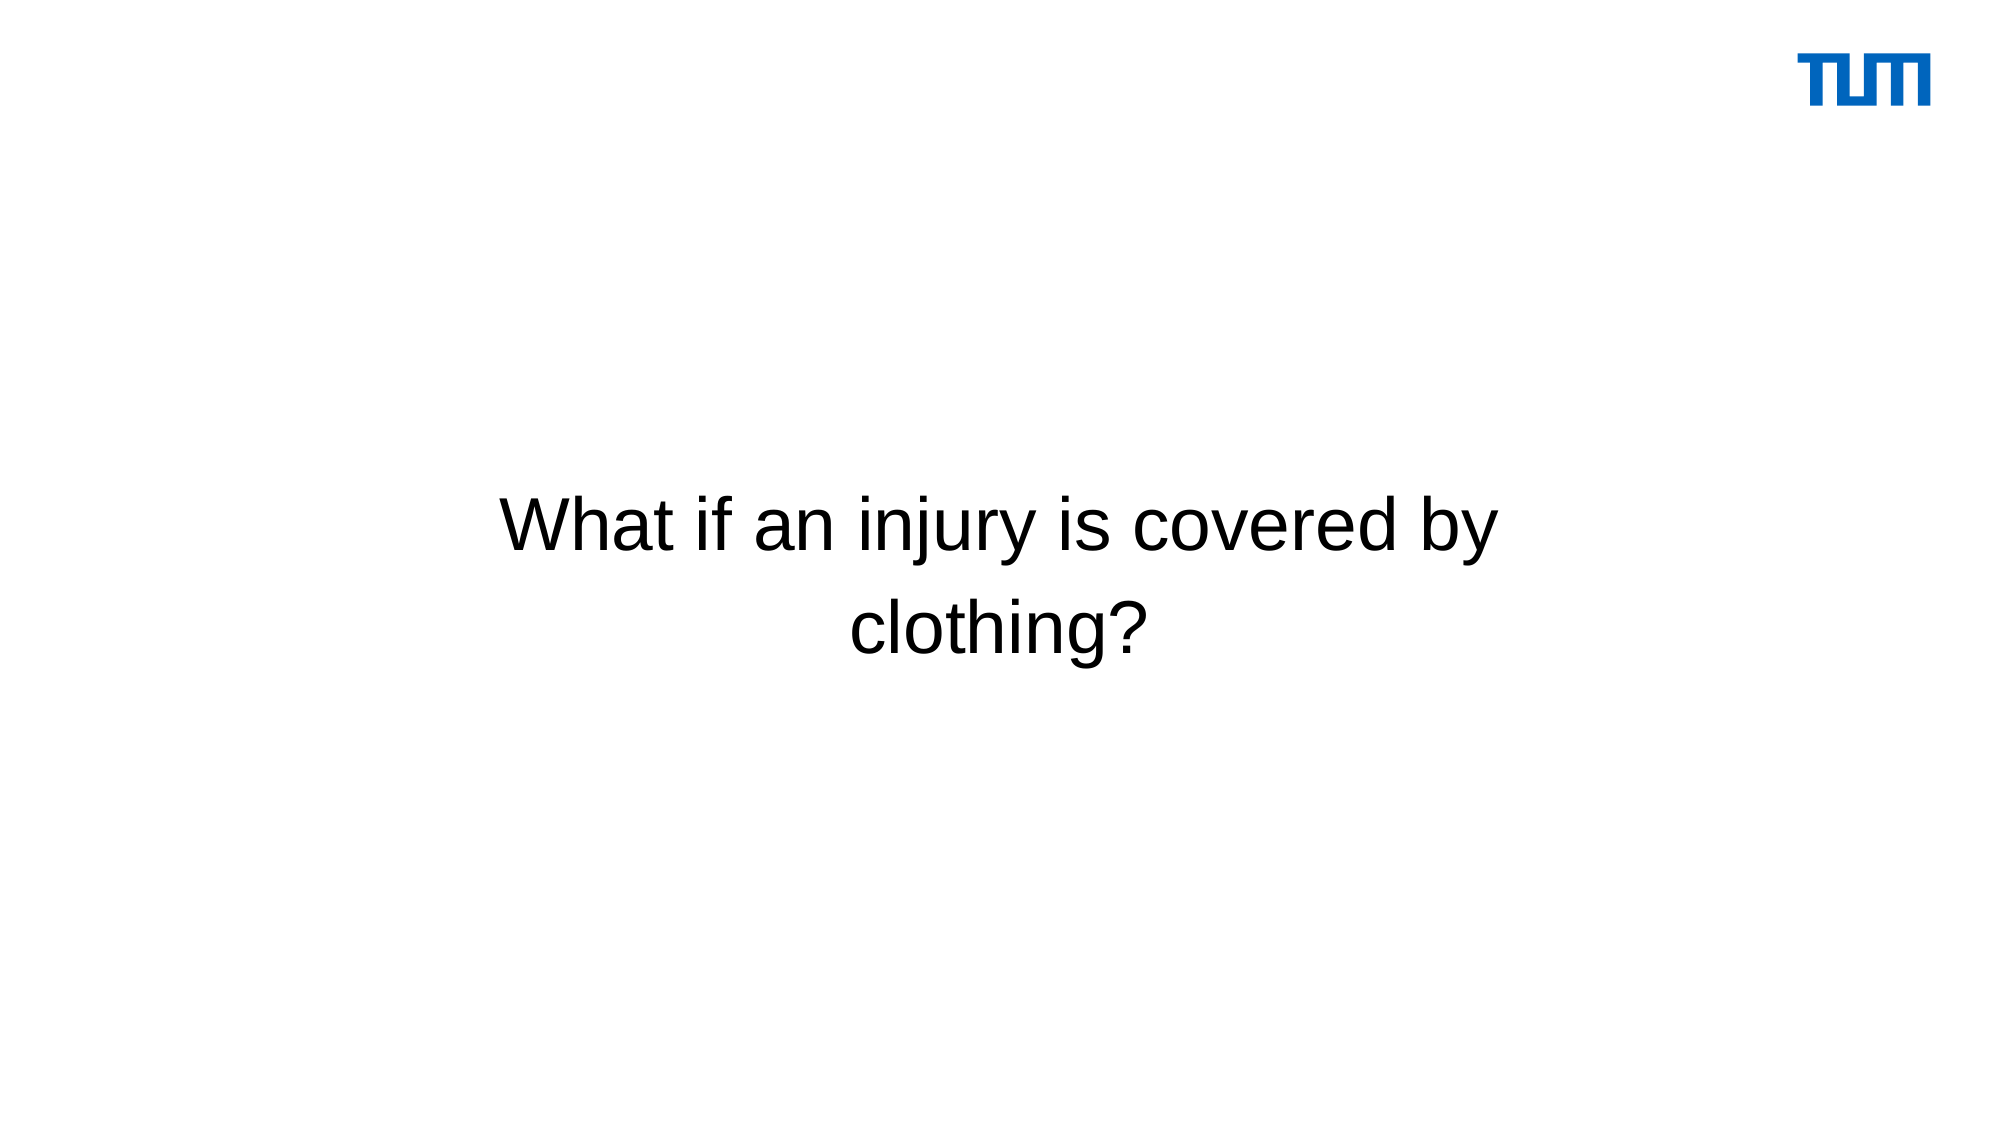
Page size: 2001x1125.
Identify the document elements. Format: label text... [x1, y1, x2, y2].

text_box What if an injury is covered by clothing? [470, 463, 1530, 669]
